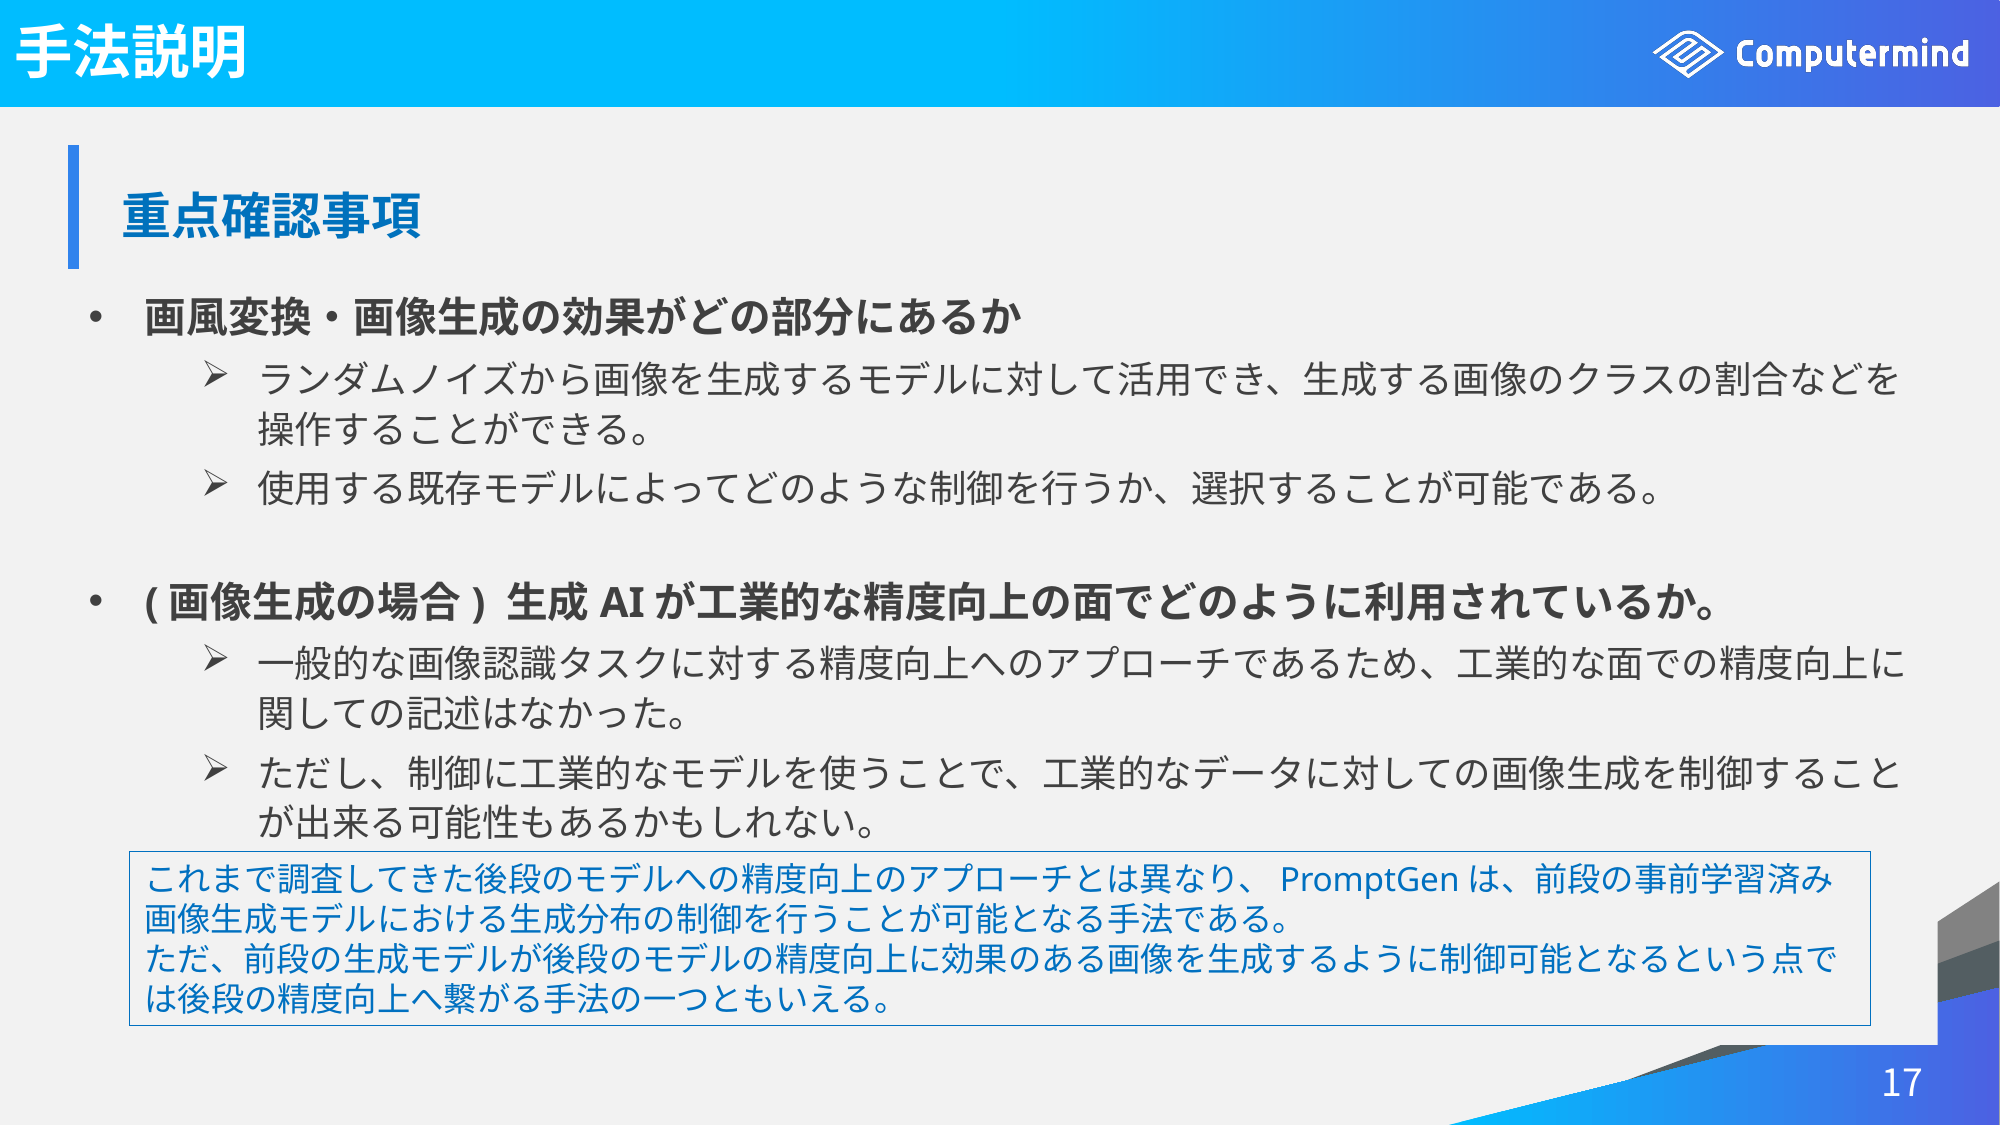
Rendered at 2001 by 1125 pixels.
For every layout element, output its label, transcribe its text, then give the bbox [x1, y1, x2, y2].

text_box 画風変換・画像生成の効果がどの部分にあるか ランダムノイズから画像を生成するモデルに対して活用でき、生成する画像のクラスの割合などを操作することができる。 使用する既存モデルによってどのような制御を行うか、選択することが可能である。 (画像生成の場合) 生成AIが工業的な精度向上の面でどのように利用されているか。 一般的な画像認識タスクに対する精度向上へのアプローチであるため、工業的な面での精度向上に関しての記述はなかった。 ただし、制御に工業的なモデルを使うことで、工業的なデータに対しての画像生成を制御することが出来る可能性もあるかもしれない。 [73, 278, 1938, 1045]
table_header 重点確認事項 [79, 145, 1938, 269]
text_box これまで調査してきた後段のモデルへの精度向上のアプローチとは異なり、PromptGenは、前段の事前学習済み画像生成モデルにおける生成分布の制御を行うことが可能となる手法である。 ただ、前段の生成モデルが後段のモデルの精度向上に効果のある画像を生成するように制御可能となるという点では後段の精度向上へ繋がる手法の一つともいえる。 [129, 851, 1871, 1026]
slide_number 17 [1471, 1051, 1938, 1092]
title 手法説明 [0, 0, 1625, 102]
picture [1652, 26, 1970, 79]
